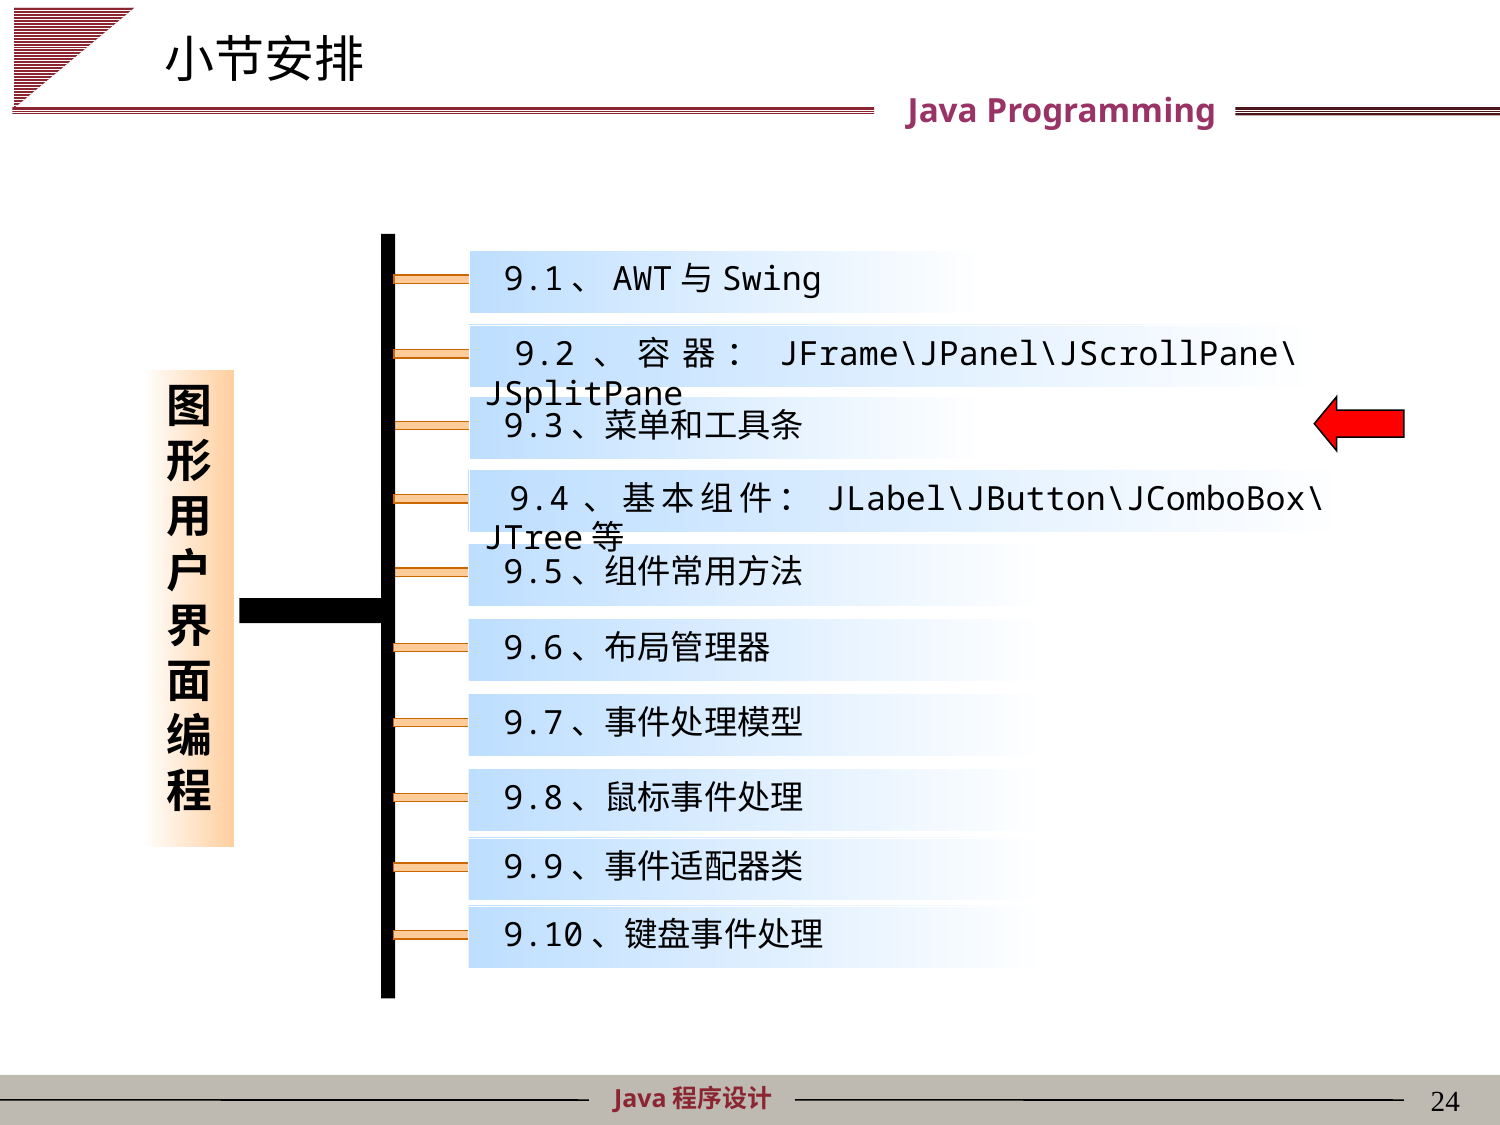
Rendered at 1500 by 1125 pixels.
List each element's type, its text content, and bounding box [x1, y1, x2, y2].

text_box [393, 718, 468, 727]
text_box [393, 349, 468, 358]
text_box 9.6、布局管理器 [468, 618, 1044, 681]
text_box 9.9、事件适配器类 [468, 837, 1044, 901]
text_box [393, 494, 468, 503]
text_box [1314, 396, 1404, 451]
text_box [393, 793, 468, 802]
text_box [393, 643, 468, 652]
title 小节安排 [149, 20, 578, 96]
text_box 9.7、事件处理模型 [468, 693, 1044, 756]
text_box 9.5、组件常用方法 [468, 543, 1044, 606]
text_box 9.10、键盘事件处理 [468, 905, 1044, 969]
text_box [381, 233, 396, 999]
text_box 9.4、基本组件：JLabel\JButton\JComboBox\JTree等 [468, 469, 1341, 532]
text_box [396, 421, 468, 430]
text_box [393, 275, 468, 284]
text_box 9.1、AWT与Swing [468, 250, 981, 313]
text_box [393, 863, 468, 872]
text_box 9.3、菜单和工具条 [468, 396, 981, 459]
text_box [393, 930, 468, 939]
text_box [396, 568, 468, 577]
text_box 9.2、容器：JFrame\JPanel\JScrollPane\JSplitPane [468, 324, 1314, 388]
text_box 图形用户界面编程 [144, 369, 234, 847]
text_box [239, 598, 381, 624]
text_box 9.8、鼠标事件处理 [468, 768, 1044, 831]
